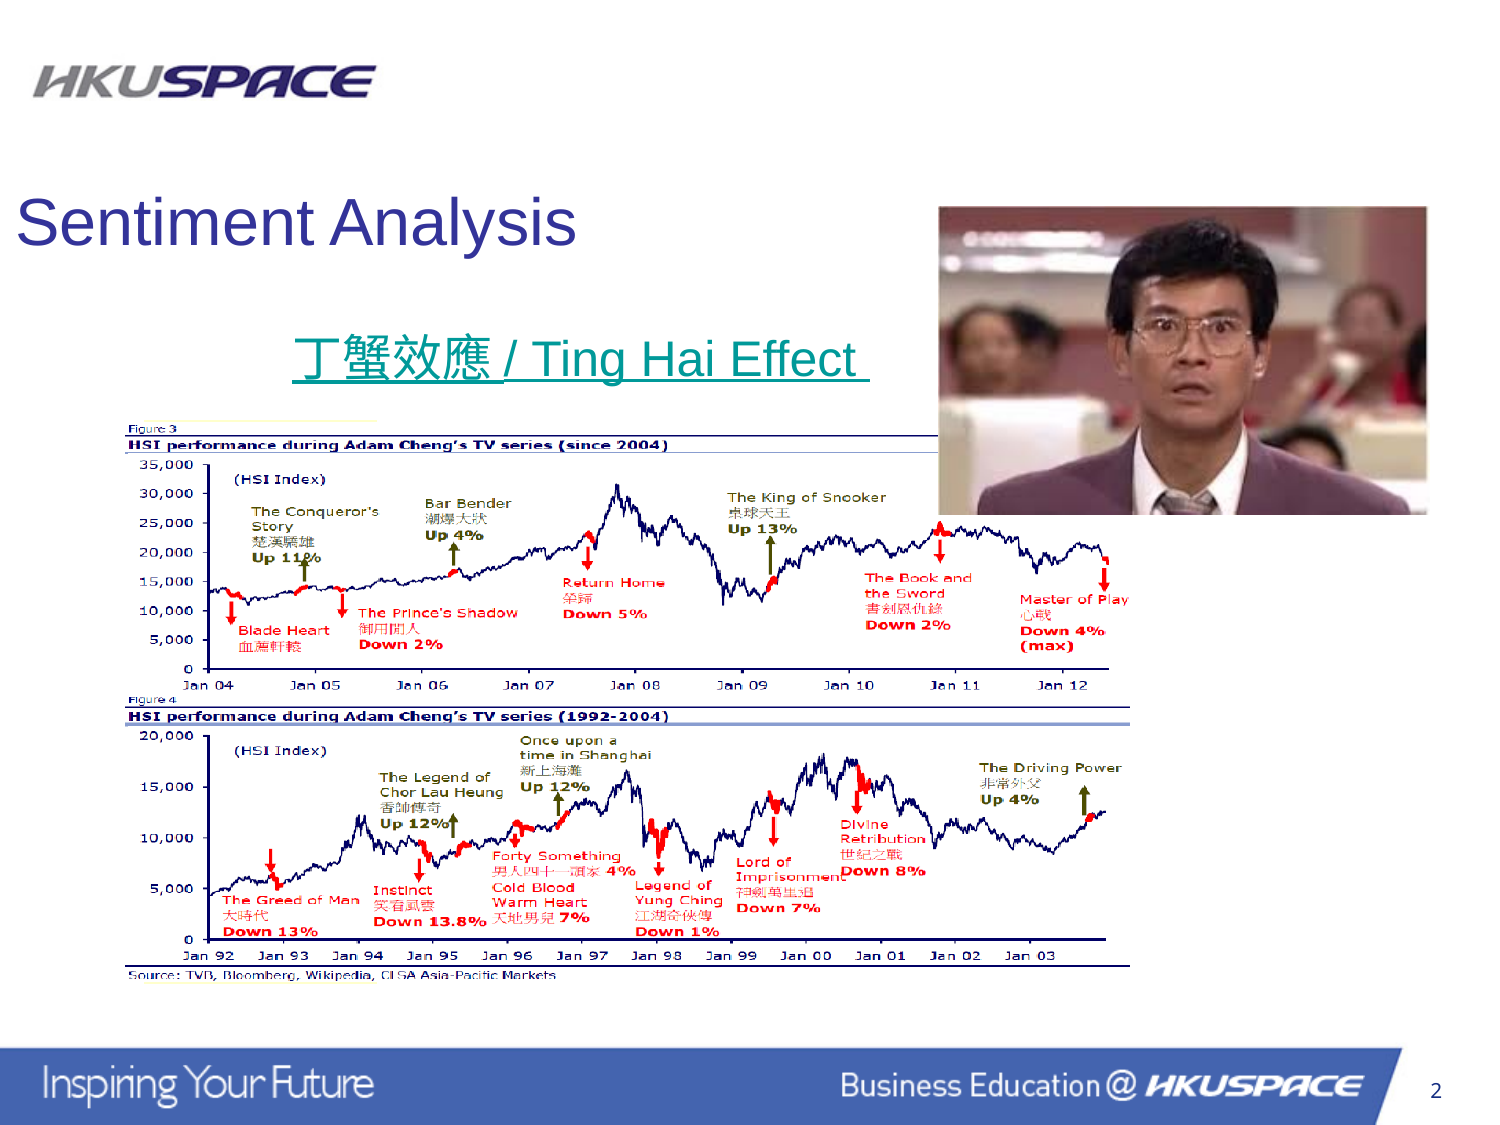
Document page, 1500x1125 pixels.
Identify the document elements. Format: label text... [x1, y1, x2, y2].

title Sentiment Analysis [0, 101, 1325, 266]
picture [0, 0, 1500, 1125]
text_box 丁蟹效應 / Ting Hai Effect [277, 318, 892, 402]
slide_number 2 [1415, 1070, 1499, 1125]
